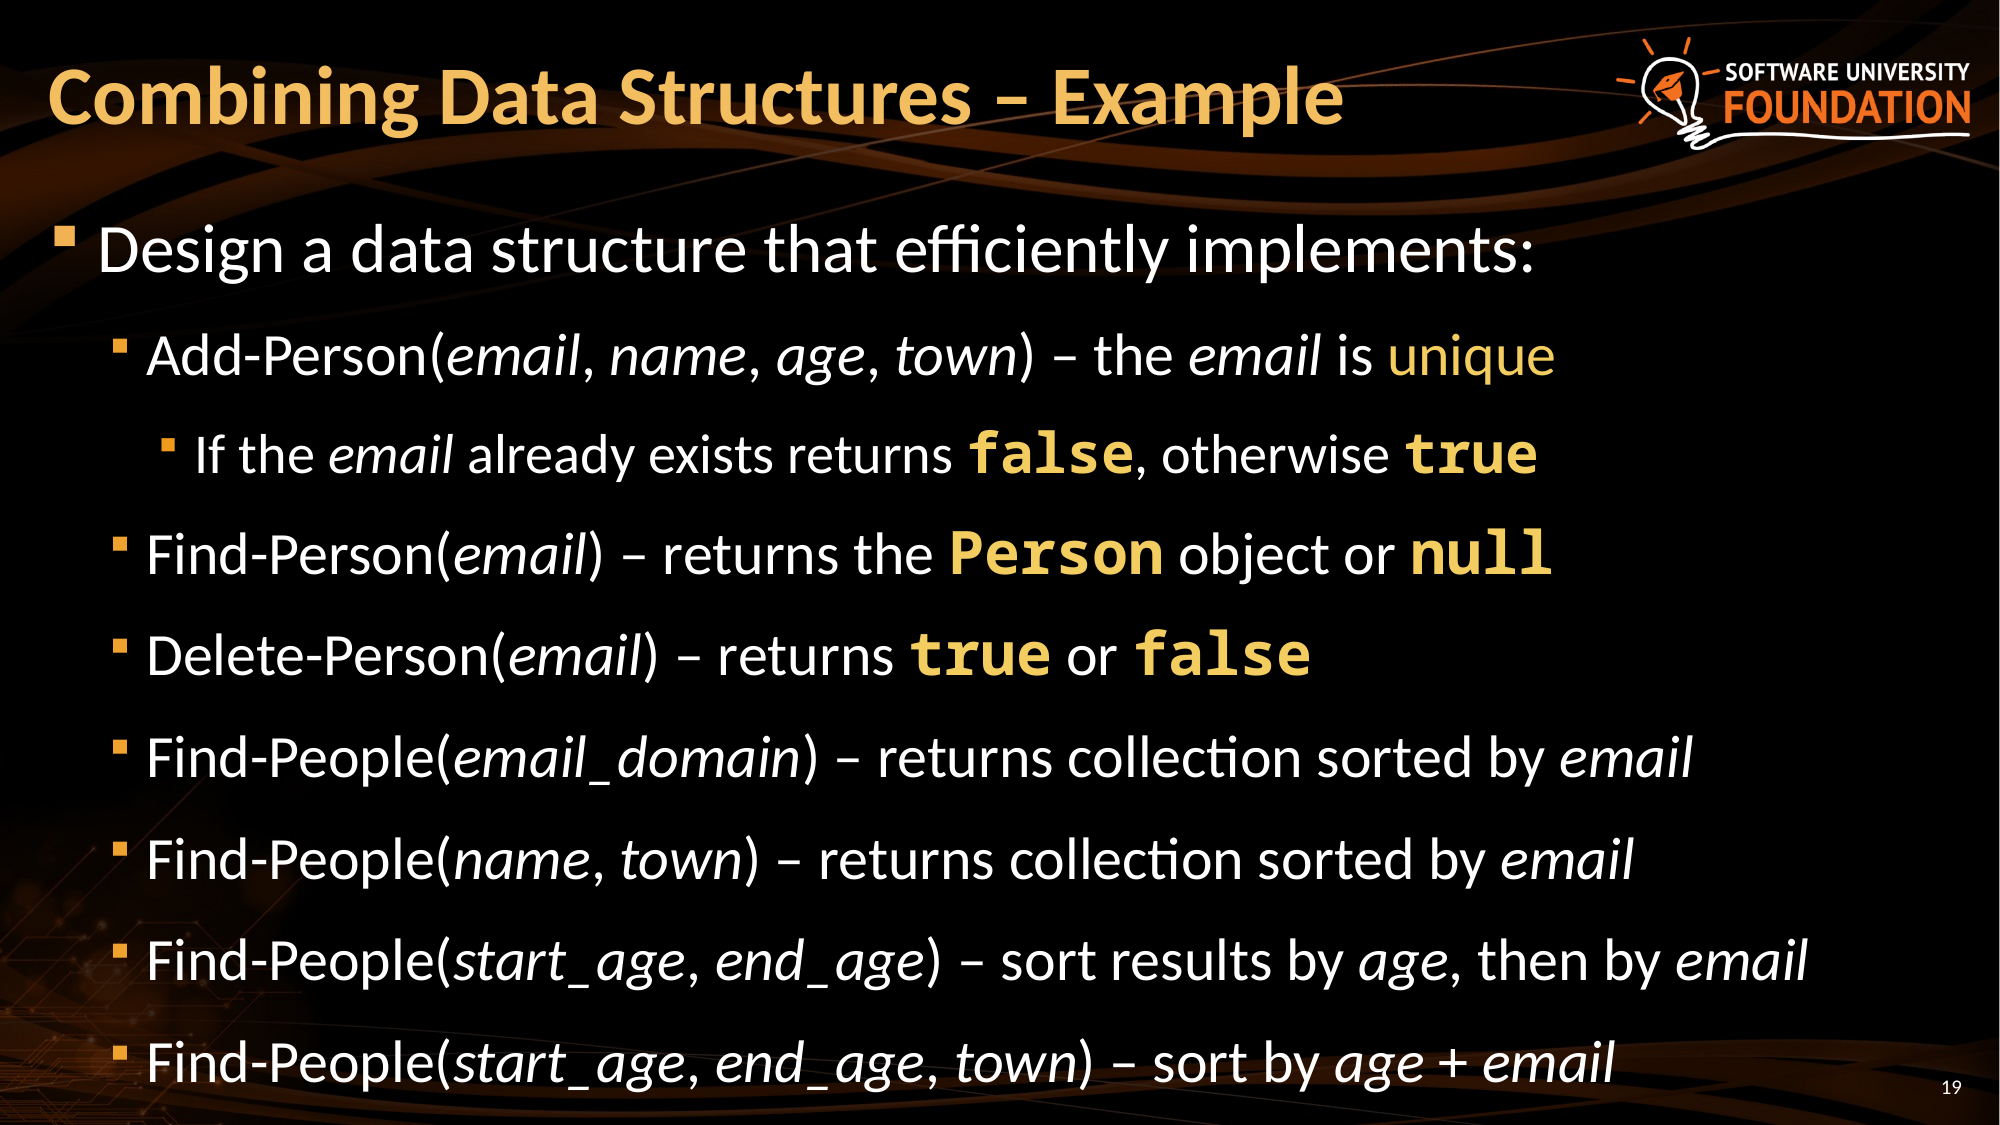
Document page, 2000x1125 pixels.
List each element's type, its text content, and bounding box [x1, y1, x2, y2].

title Combining Data Structures – Example [30, 6, 1602, 189]
list Design a data structure that efficiently implements: Add-Person(email, name, age, town) – the email is unique If the email already exists returns false, otherwise true Find-Person(email) – returns the Person object or null Delete-Person(email) – returns true or false Find-People(email_domain) – returns collection sorted by email Find-People(name, town) – returns collection sorted by email Find-People(start_age, end_age) – sort results by age, then by email Find-People(start_age, end_age, town) – sort by age + email [31, 188, 1968, 1103]
picture [0, 0, 2000, 1125]
